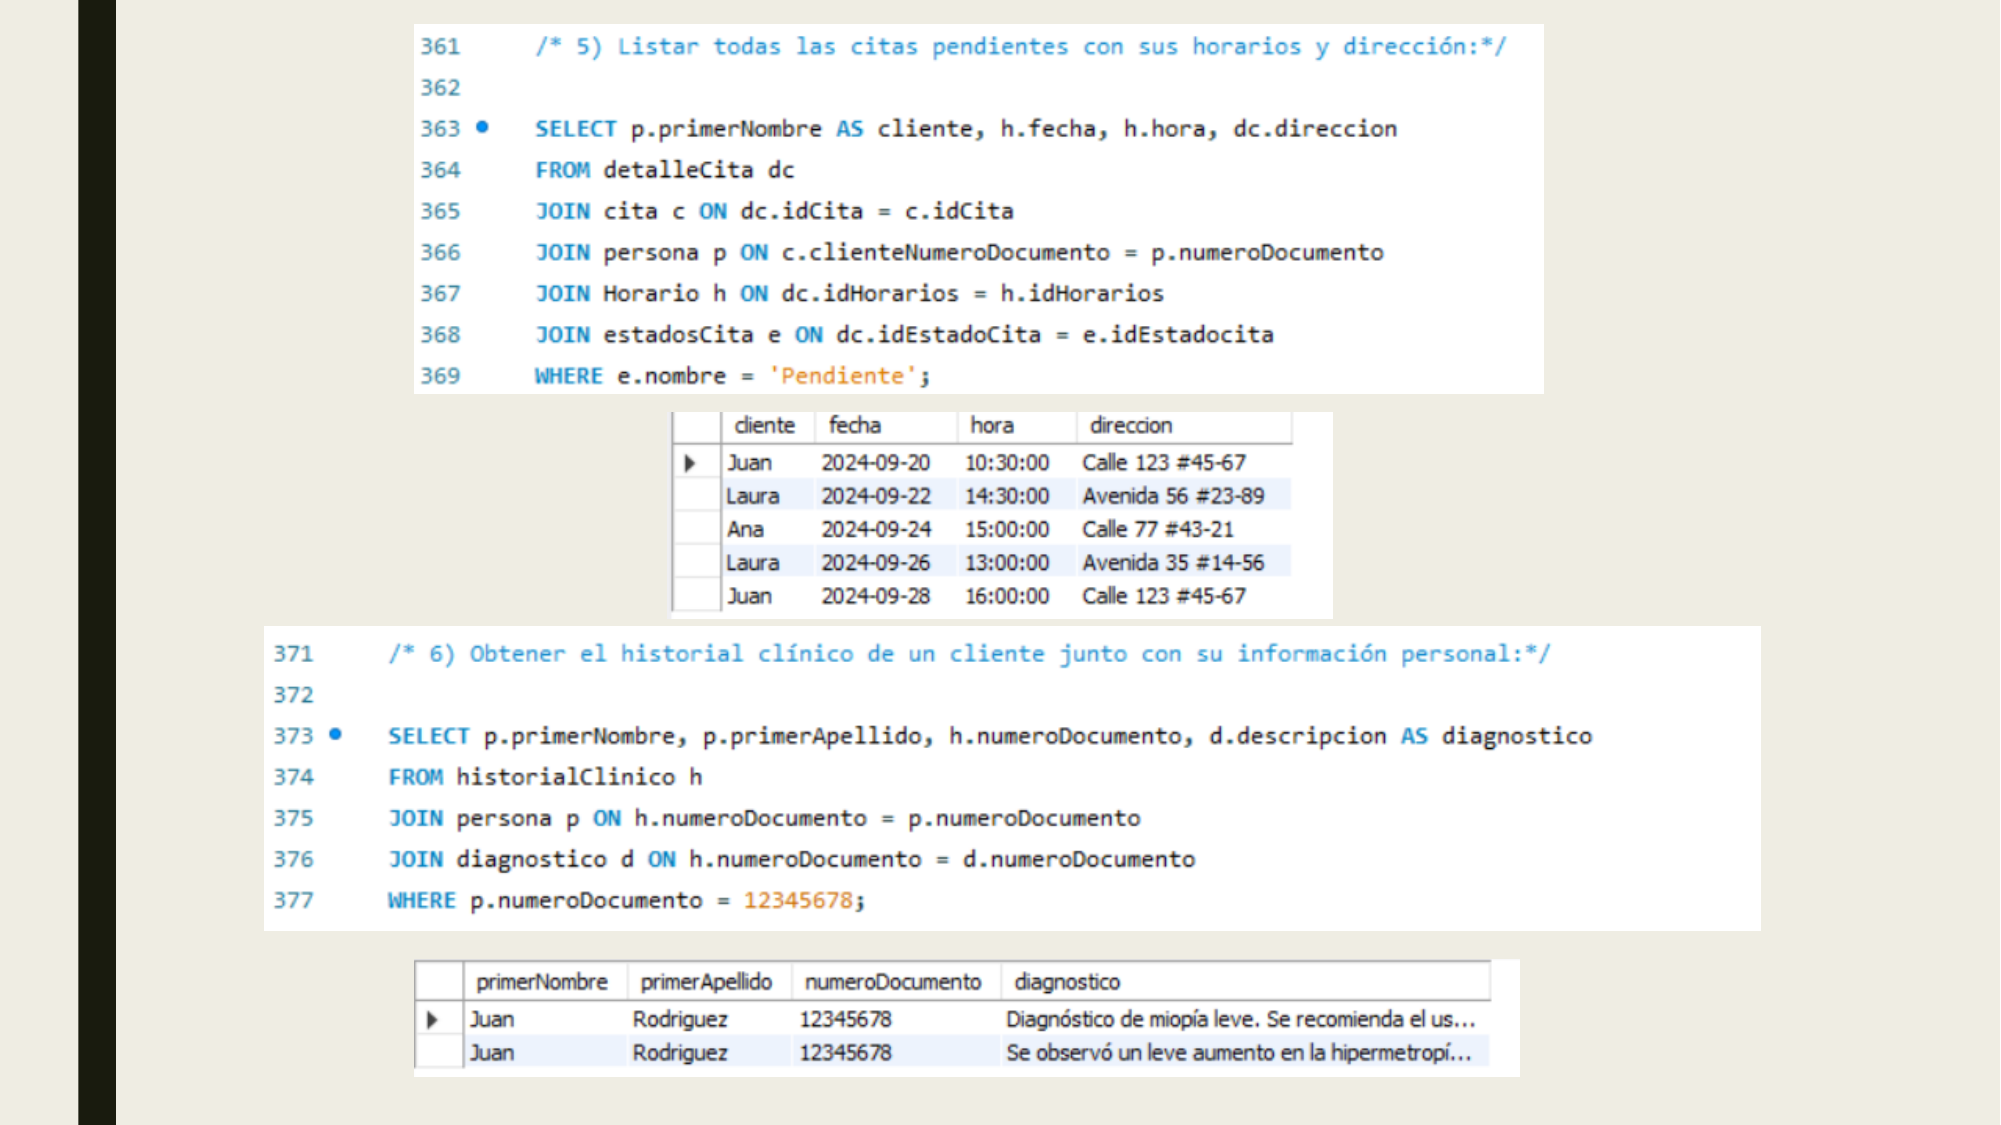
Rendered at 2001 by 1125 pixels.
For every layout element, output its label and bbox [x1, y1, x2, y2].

picture [414, 24, 1544, 394]
picture [264, 626, 1761, 931]
picture [414, 959, 1520, 1077]
picture [667, 412, 1333, 619]
